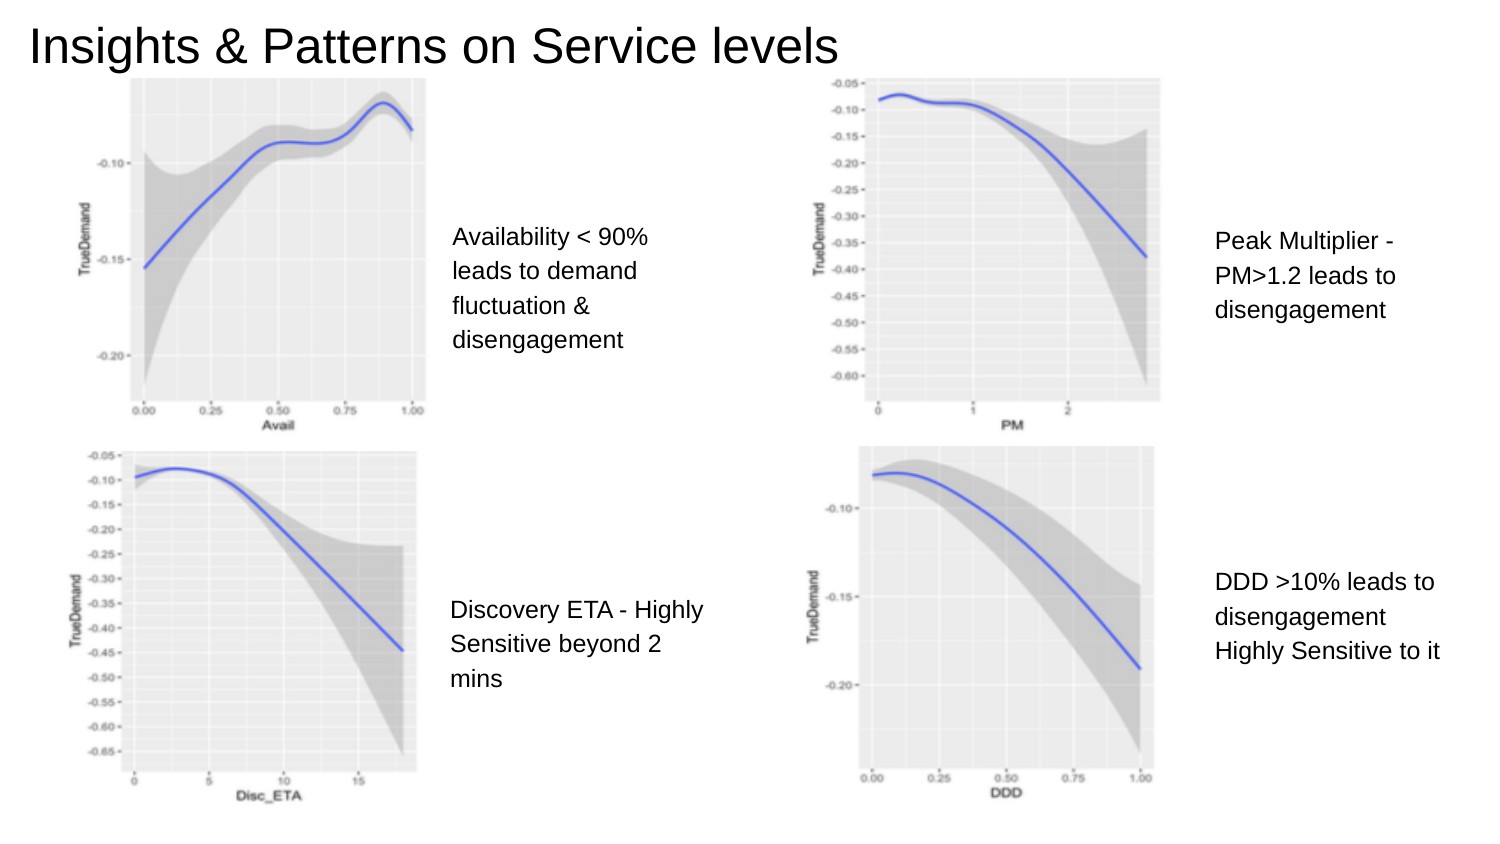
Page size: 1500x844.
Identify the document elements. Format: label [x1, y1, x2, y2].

picture [801, 445, 1170, 803]
list [1199, 110, 1486, 434]
title [13, 0, 1477, 89]
picture [807, 78, 1165, 436]
picture [63, 451, 421, 809]
picture [63, 78, 432, 436]
list [435, 479, 722, 802]
list [437, 123, 724, 447]
list [1199, 451, 1486, 775]
